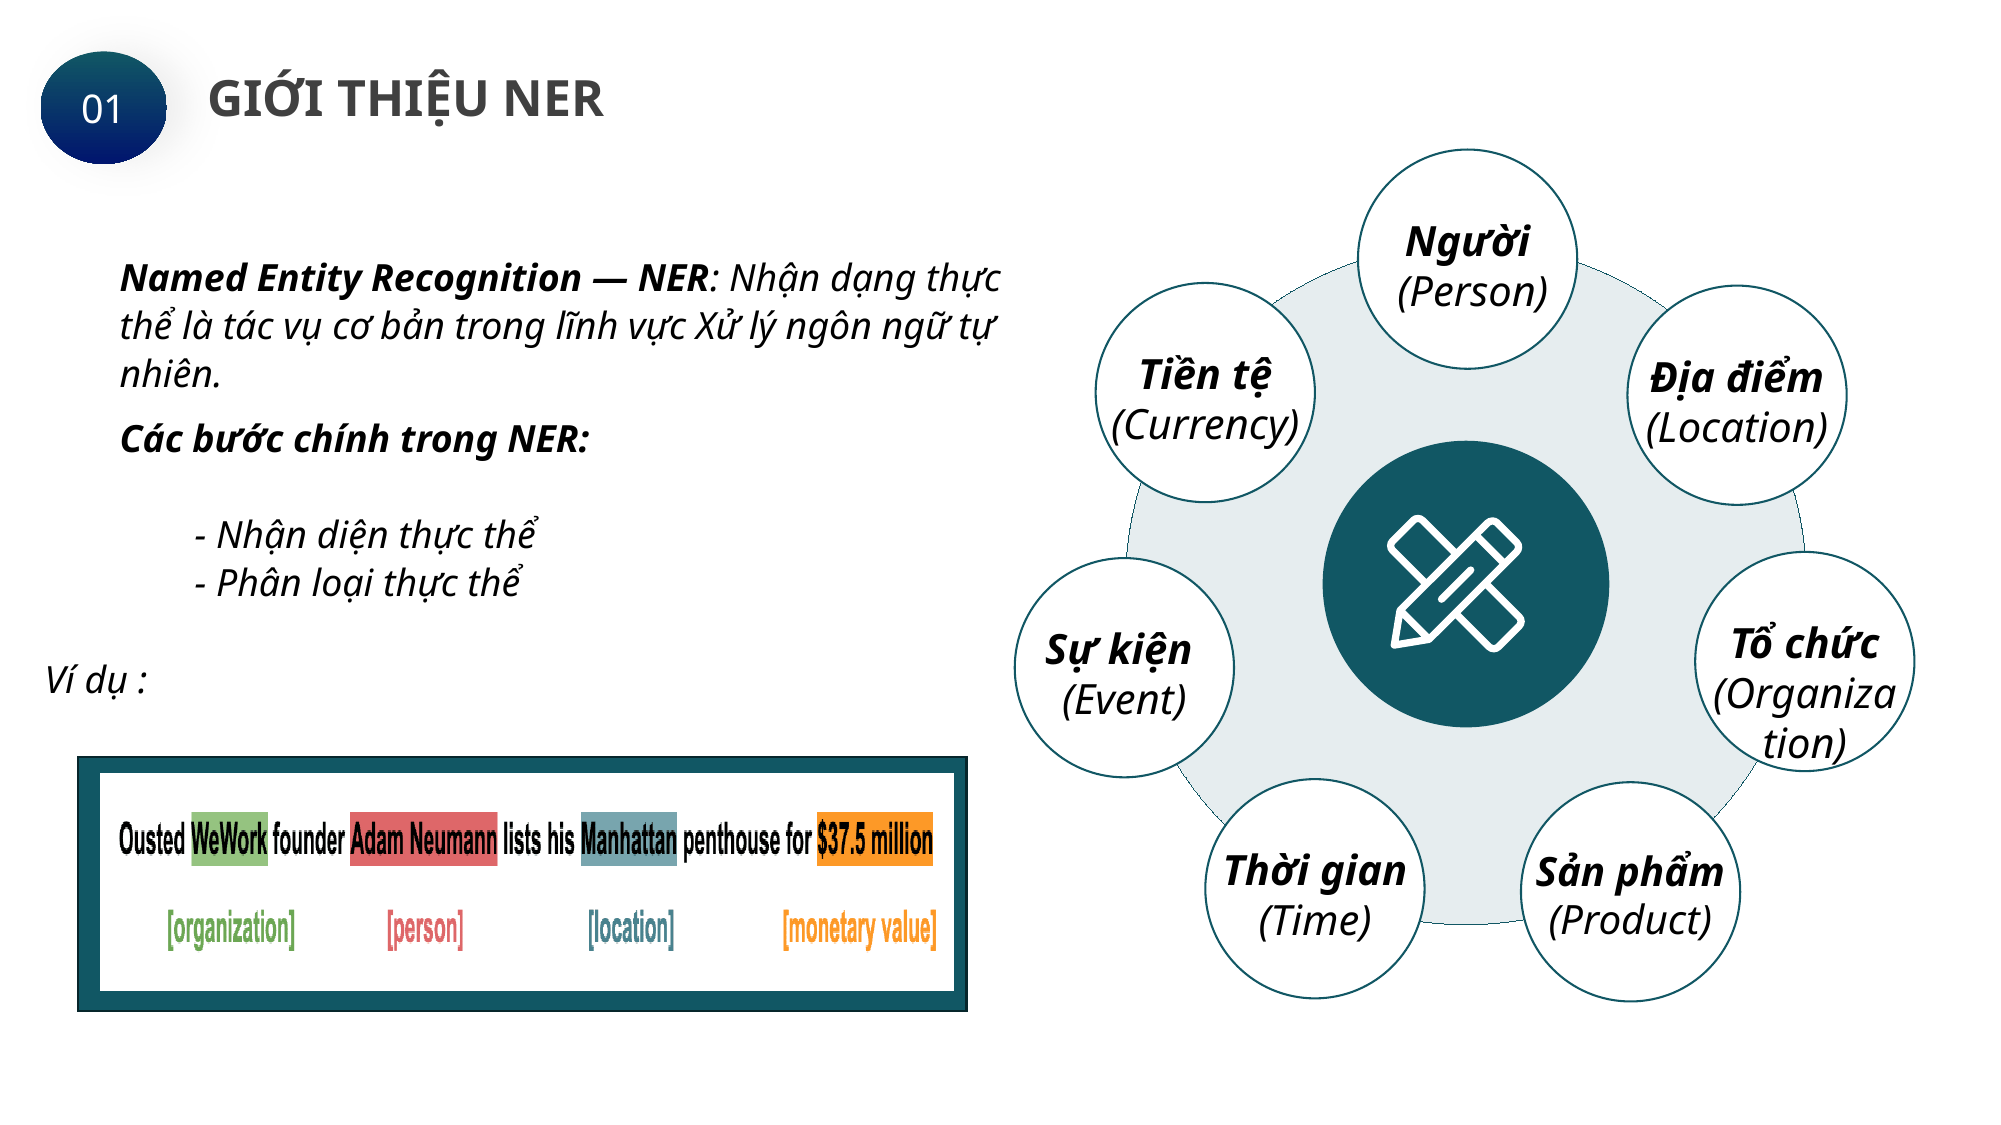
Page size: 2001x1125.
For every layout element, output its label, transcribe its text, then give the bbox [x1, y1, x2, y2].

text_box Tổ chức (Organization) [1807, 550, 1916, 773]
text_box Named Entity Recognition — NER: Nhận dạng thực thể là tác vụ cơ bản trong lĩnh vực Xử lý ngôn ngữ tự nhiên. Các bước chính trong NER: - Nhận diện thực thể - Phân loại thực thể Ví dụ : [29, 243, 191, 709]
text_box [40, 51, 680, 164]
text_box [191, 149, 1807, 1002]
text_box [77, 756, 968, 1012]
picture [100, 773, 954, 991]
text_box Địa điểm (Location) [1807, 309, 1848, 481]
